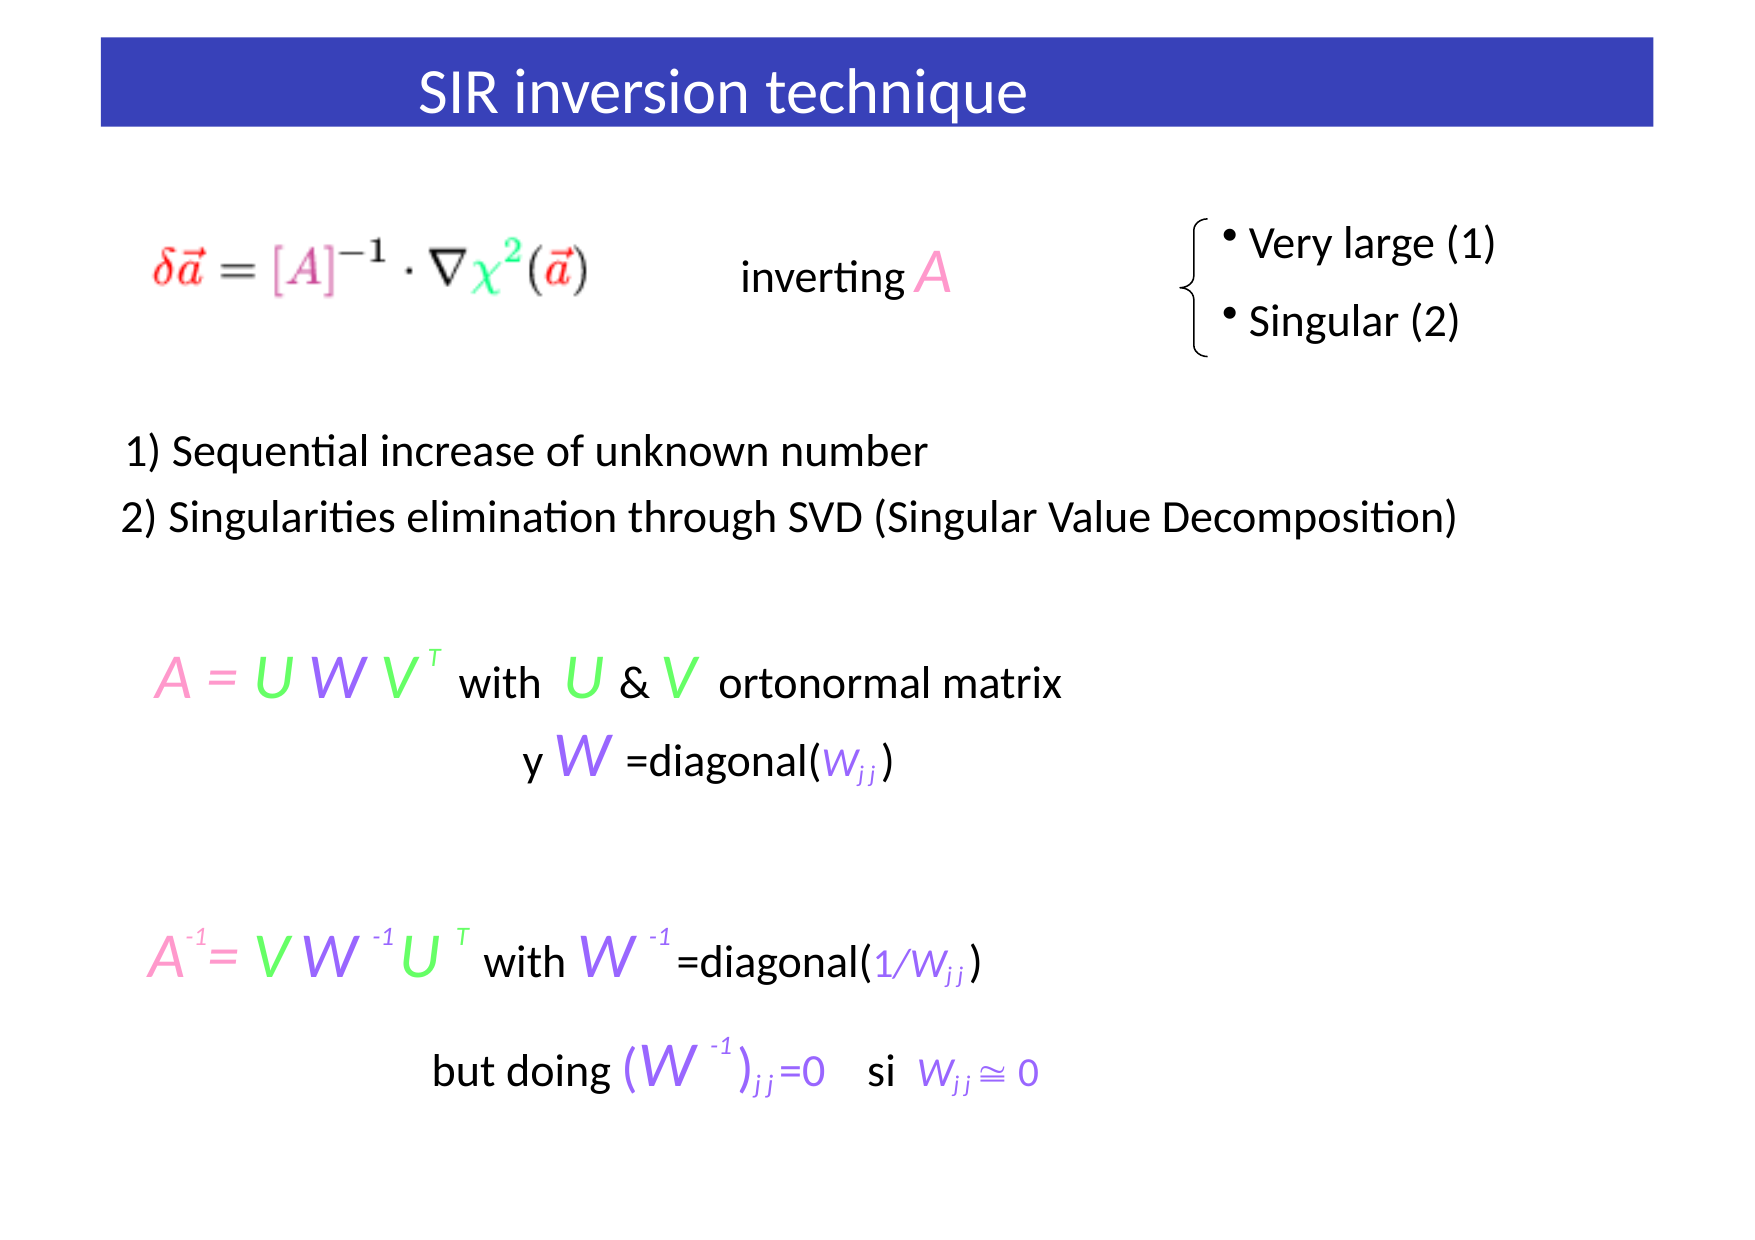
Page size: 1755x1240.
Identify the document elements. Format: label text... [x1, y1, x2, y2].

picture [133, 215, 644, 334]
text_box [105, 412, 1708, 551]
text_box A = U W V T with U & V ortonormal matrix y W =diagonal(Wj j ) [140, 654, 1614, 794]
text_box inverting A [725, 220, 1167, 313]
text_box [1179, 204, 1608, 360]
text_box A-1= V W -1 U T with W -1 =diagonal(1/Wj j ) but doing (W -1 )j j =0 si Wj j  0 [133, 905, 1608, 1107]
text_box SIR inversion technique [100, 37, 1654, 127]
